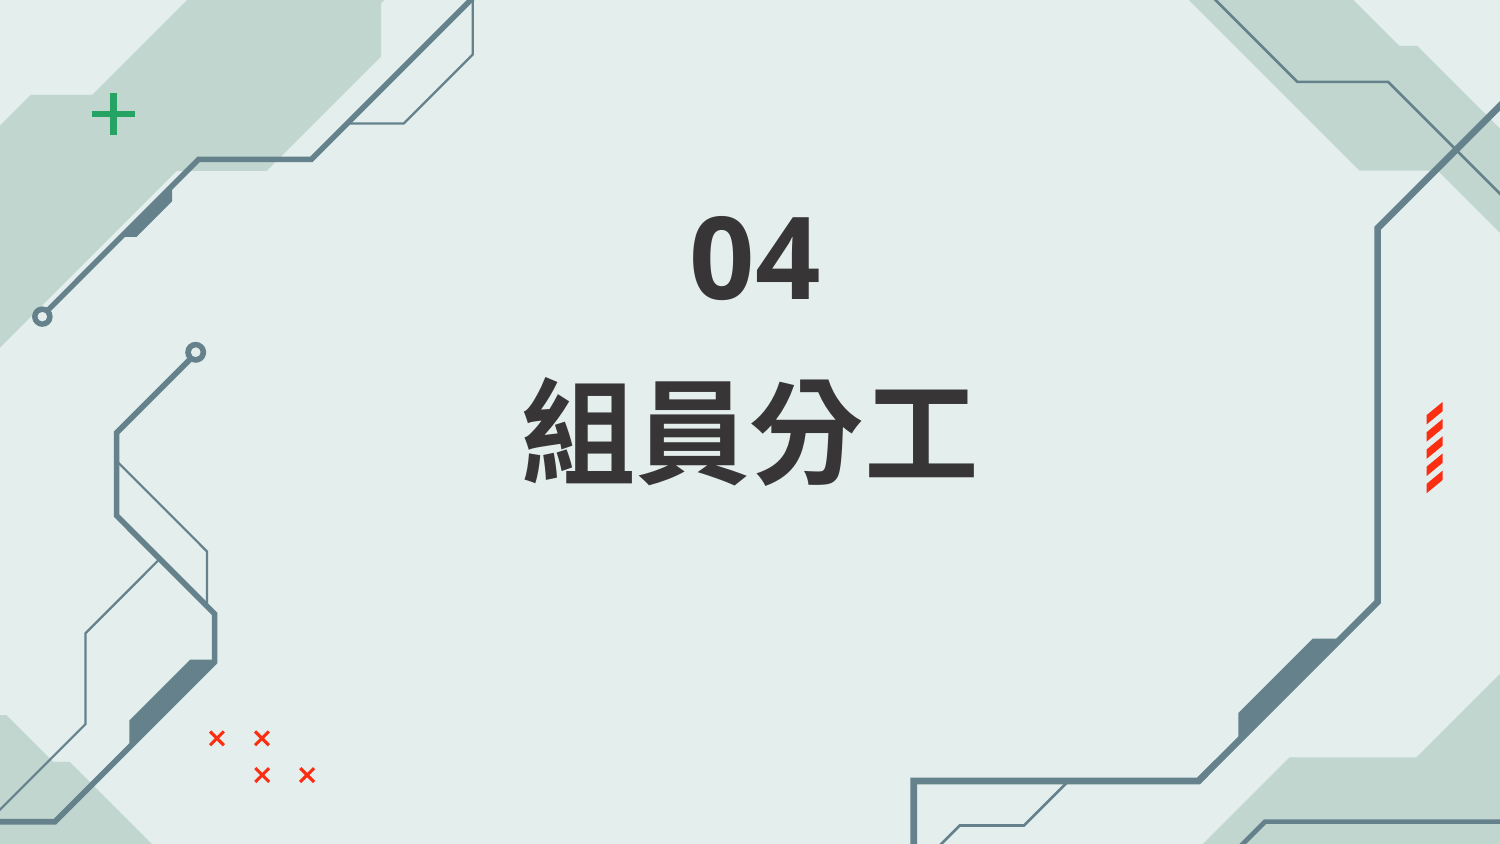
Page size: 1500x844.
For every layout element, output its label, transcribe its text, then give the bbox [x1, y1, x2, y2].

title 04 [642, 190, 868, 318]
title 組員分工 [216, 343, 1284, 517]
